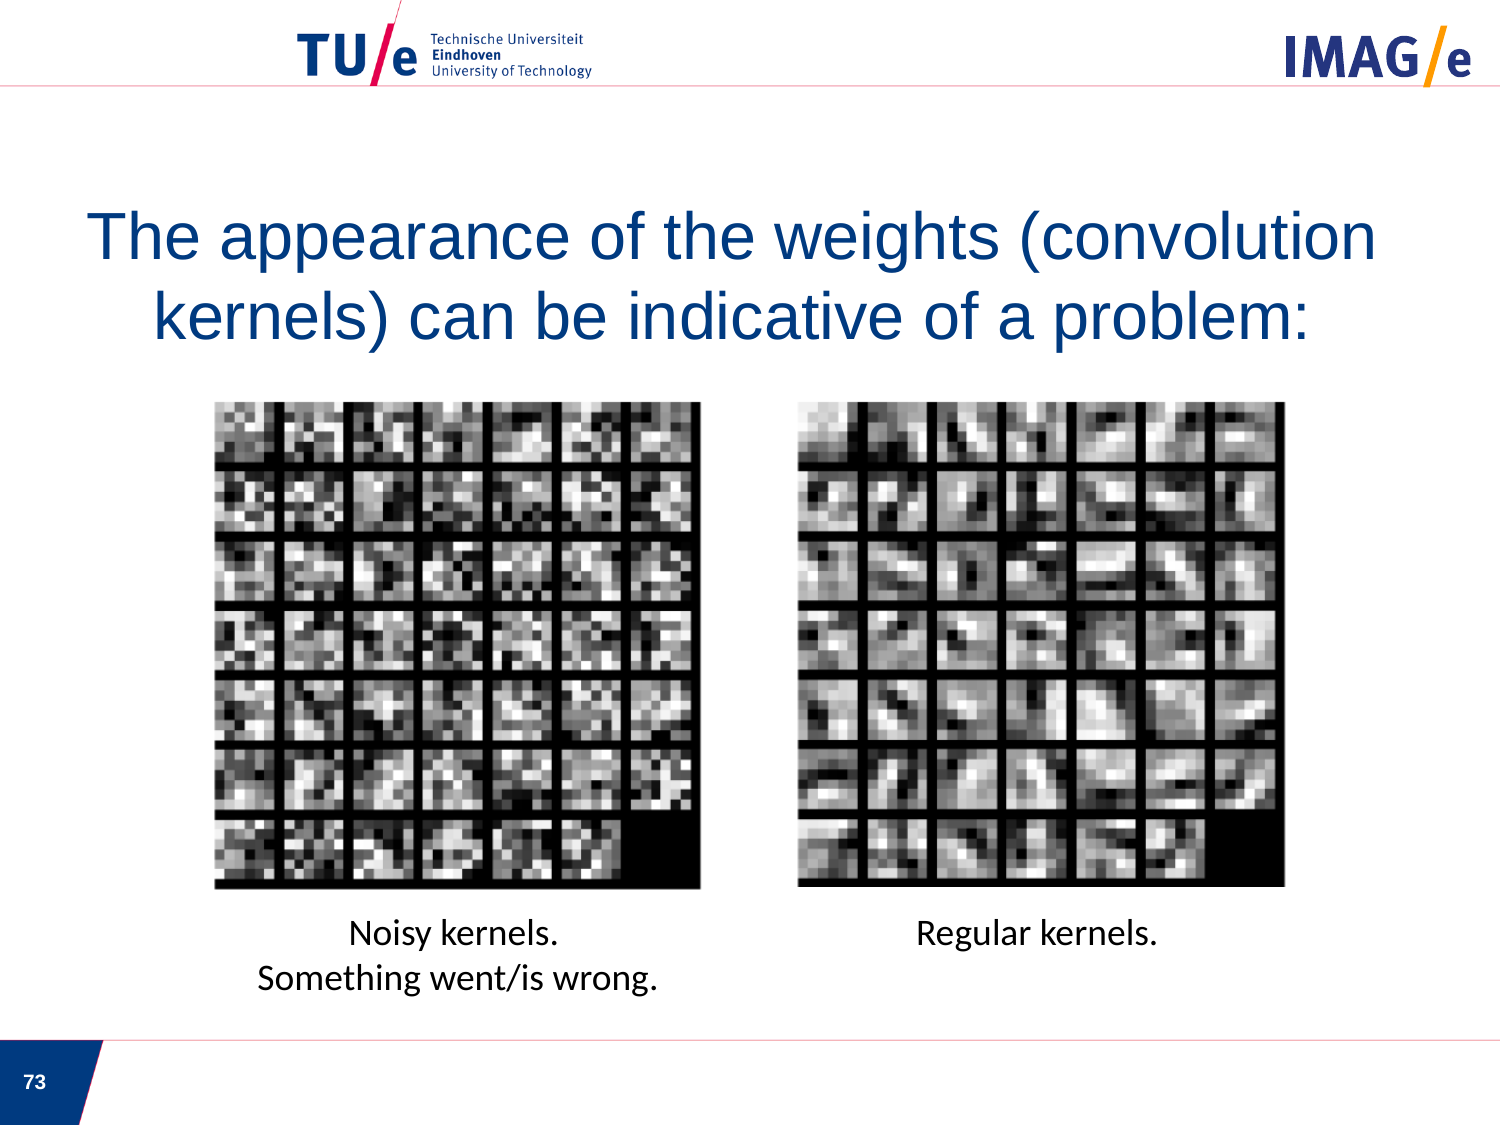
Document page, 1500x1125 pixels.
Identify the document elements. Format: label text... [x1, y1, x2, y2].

list The appearance of the weights (convolution kernels) can be indicative of a problem: [56, 185, 1410, 1038]
picture [0, 0, 1500, 1125]
text_box Regular kernels. [796, 900, 1287, 1006]
text_box Noisy kernels. Something went/is wrong. [213, 902, 703, 1006]
slide_number 73 [8, 1061, 95, 1108]
